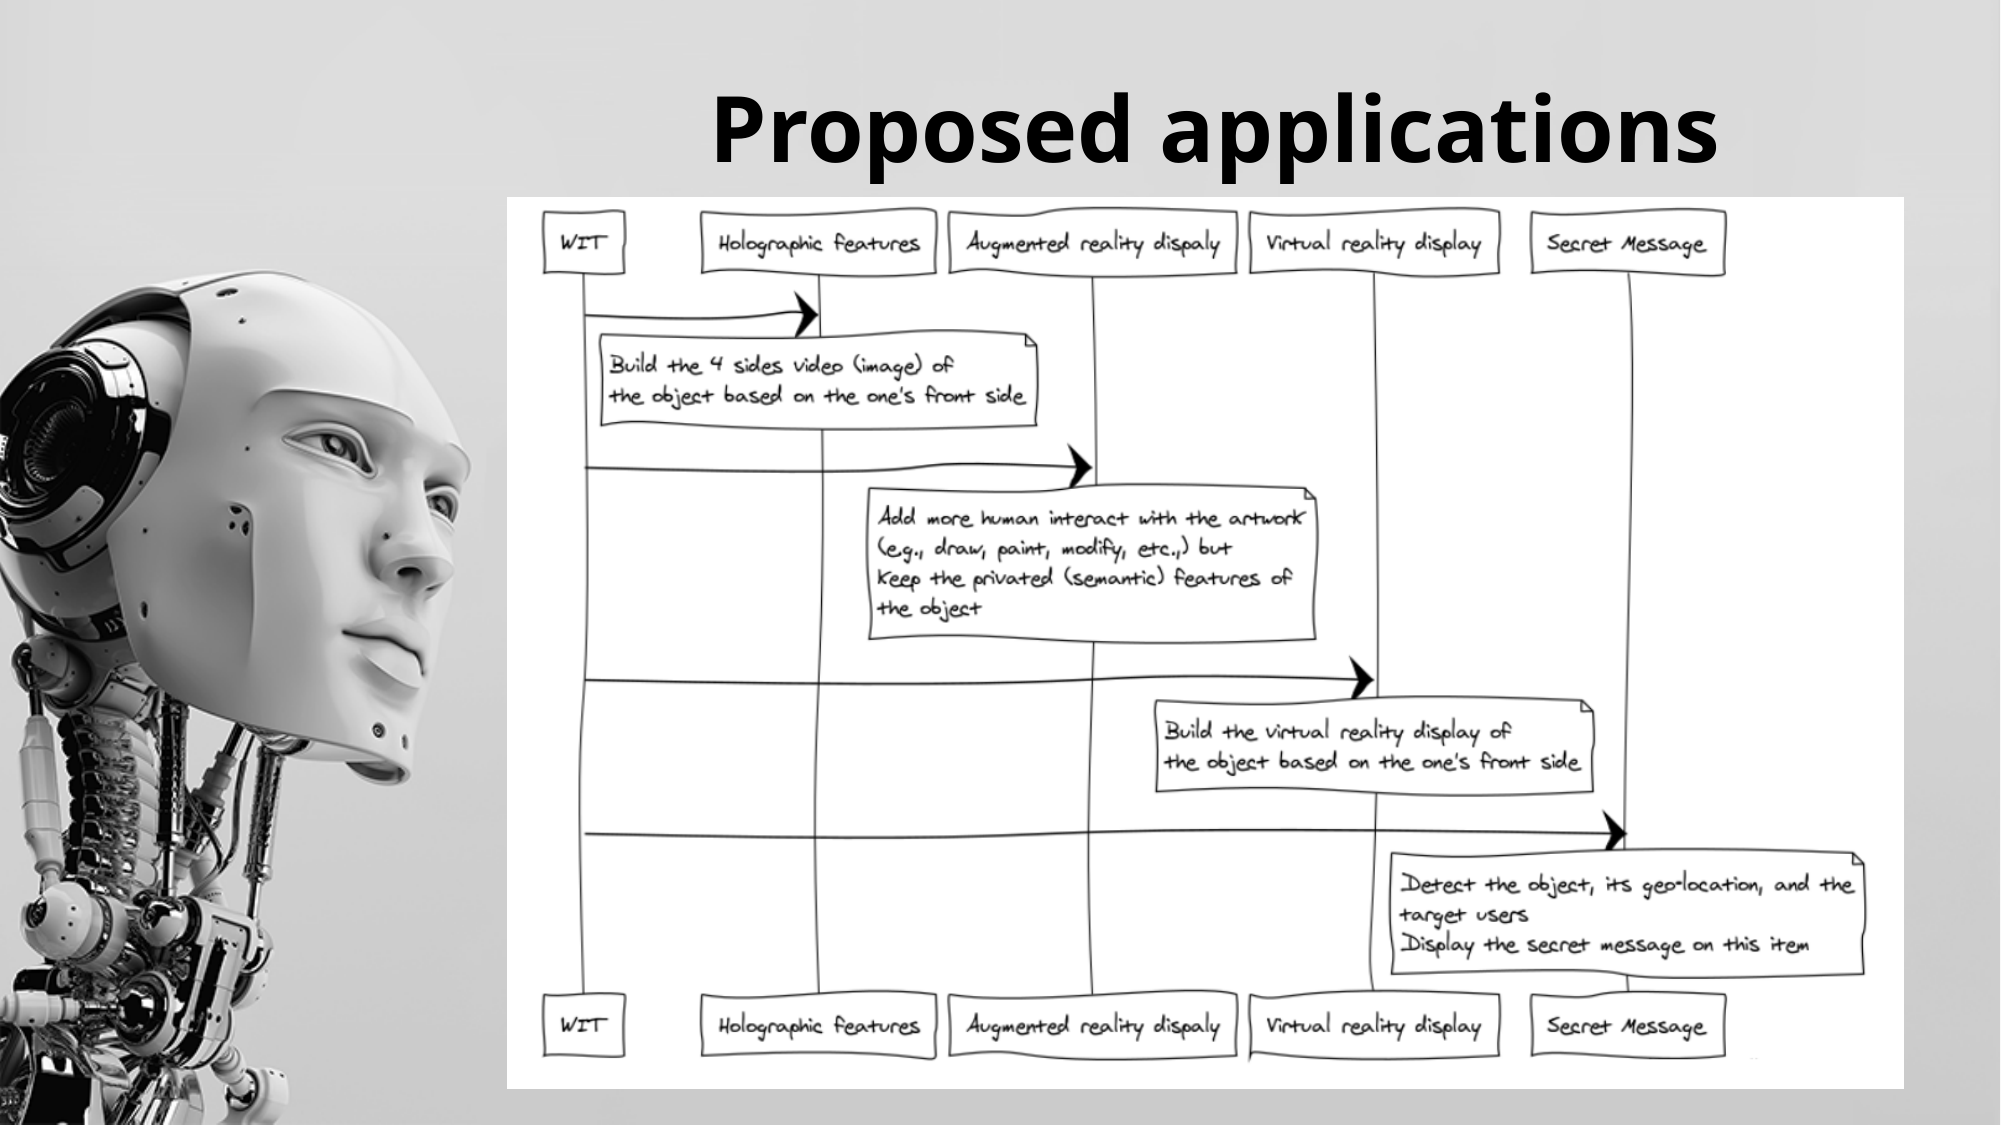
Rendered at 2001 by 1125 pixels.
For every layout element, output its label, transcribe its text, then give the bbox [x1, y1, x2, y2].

picture [0, 0, 2001, 1125]
title Proposed applications [507, 68, 1923, 198]
